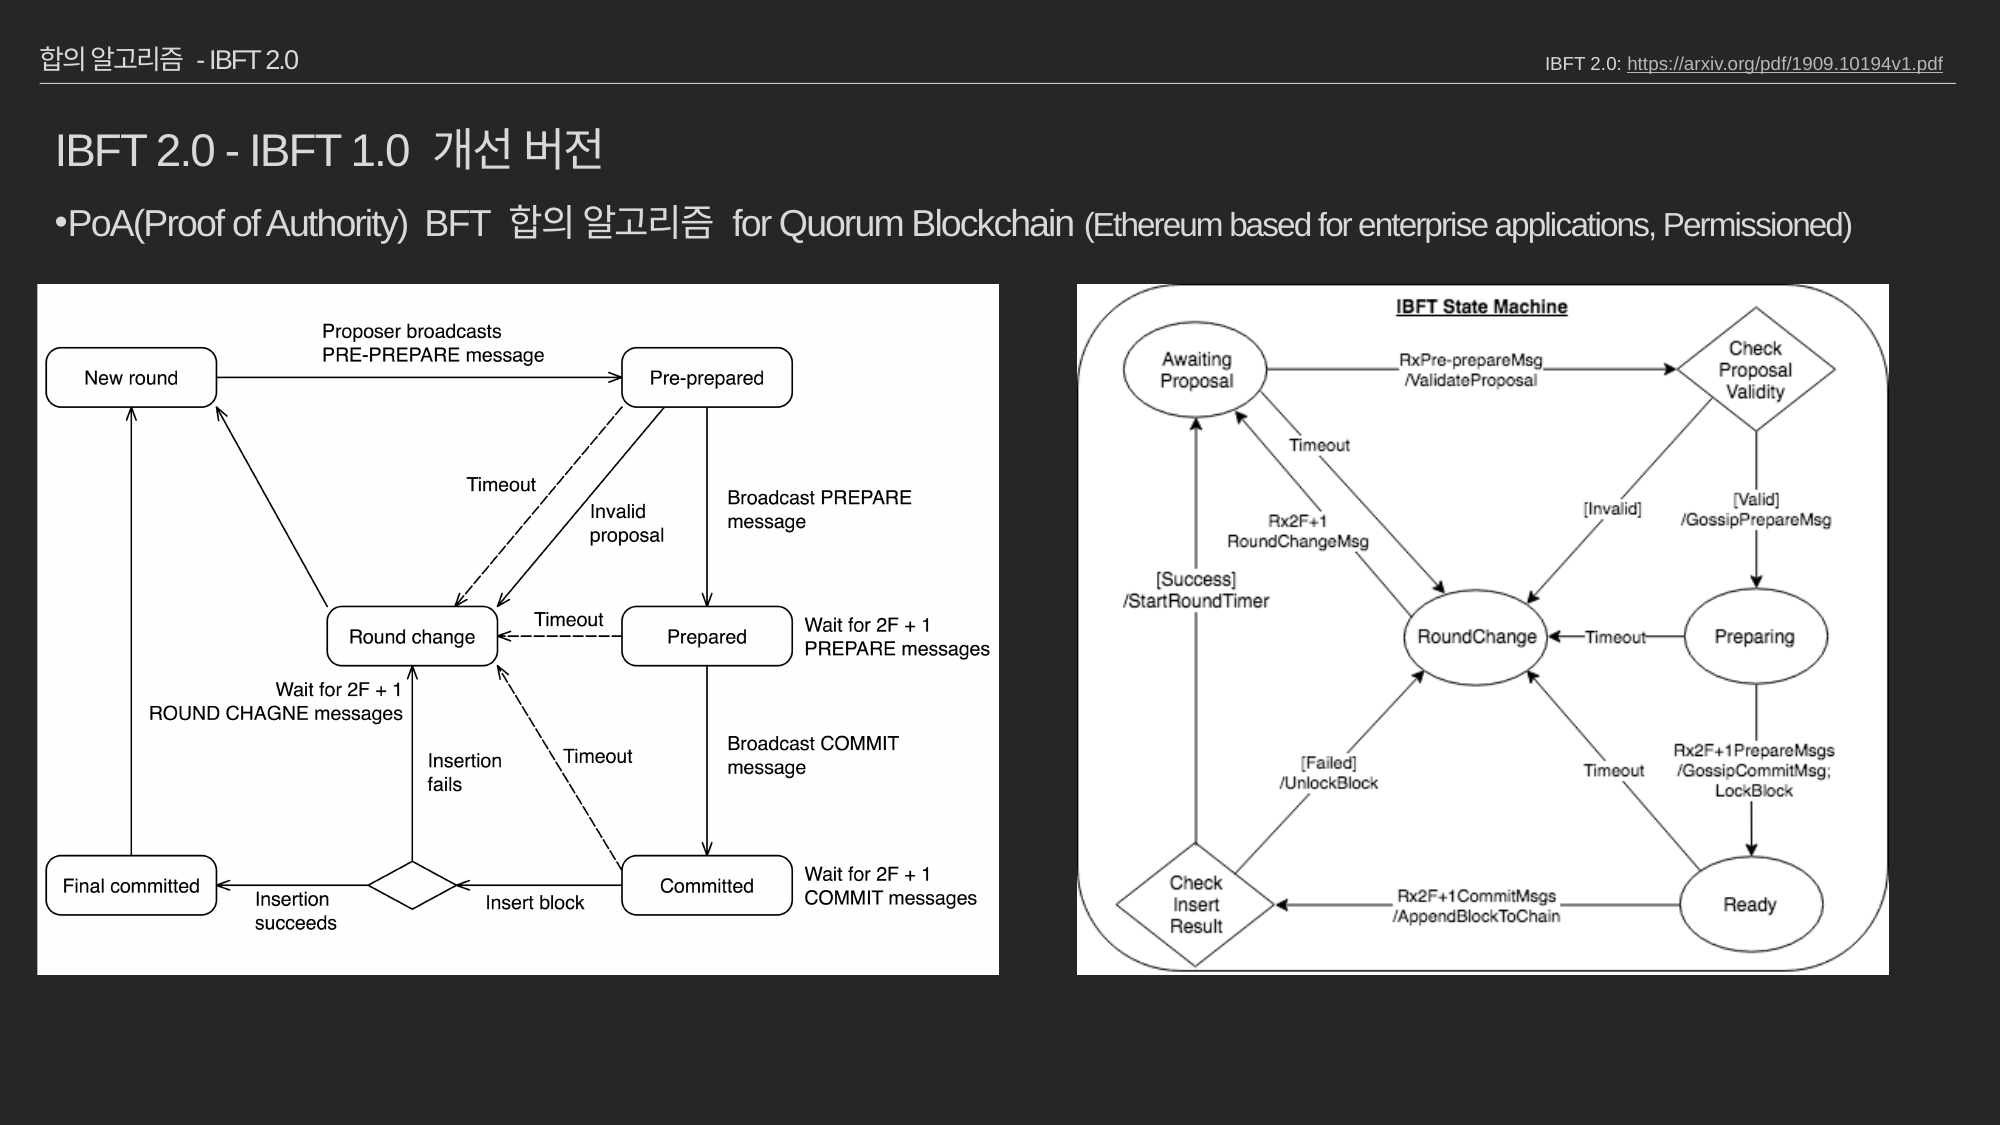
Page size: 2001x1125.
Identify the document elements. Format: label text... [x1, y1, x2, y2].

title 합의 알고리즘 - IBFT 2.0 [39, 31, 1961, 84]
text_box IBFT 2.0: https://arxiv.org/pdf/1909.10194v1.pdf [1173, 44, 1958, 82]
picture [37, 284, 999, 975]
picture [1077, 284, 1889, 975]
list IBFT 2.0 - IBFT 1.0 개선 버전 PoA(Proof of Authority) BFT 합의 알고리즘 for Quorum Blockchain (Ethereum based for enterprise applications, Permissioned) [39, 110, 1957, 1100]
